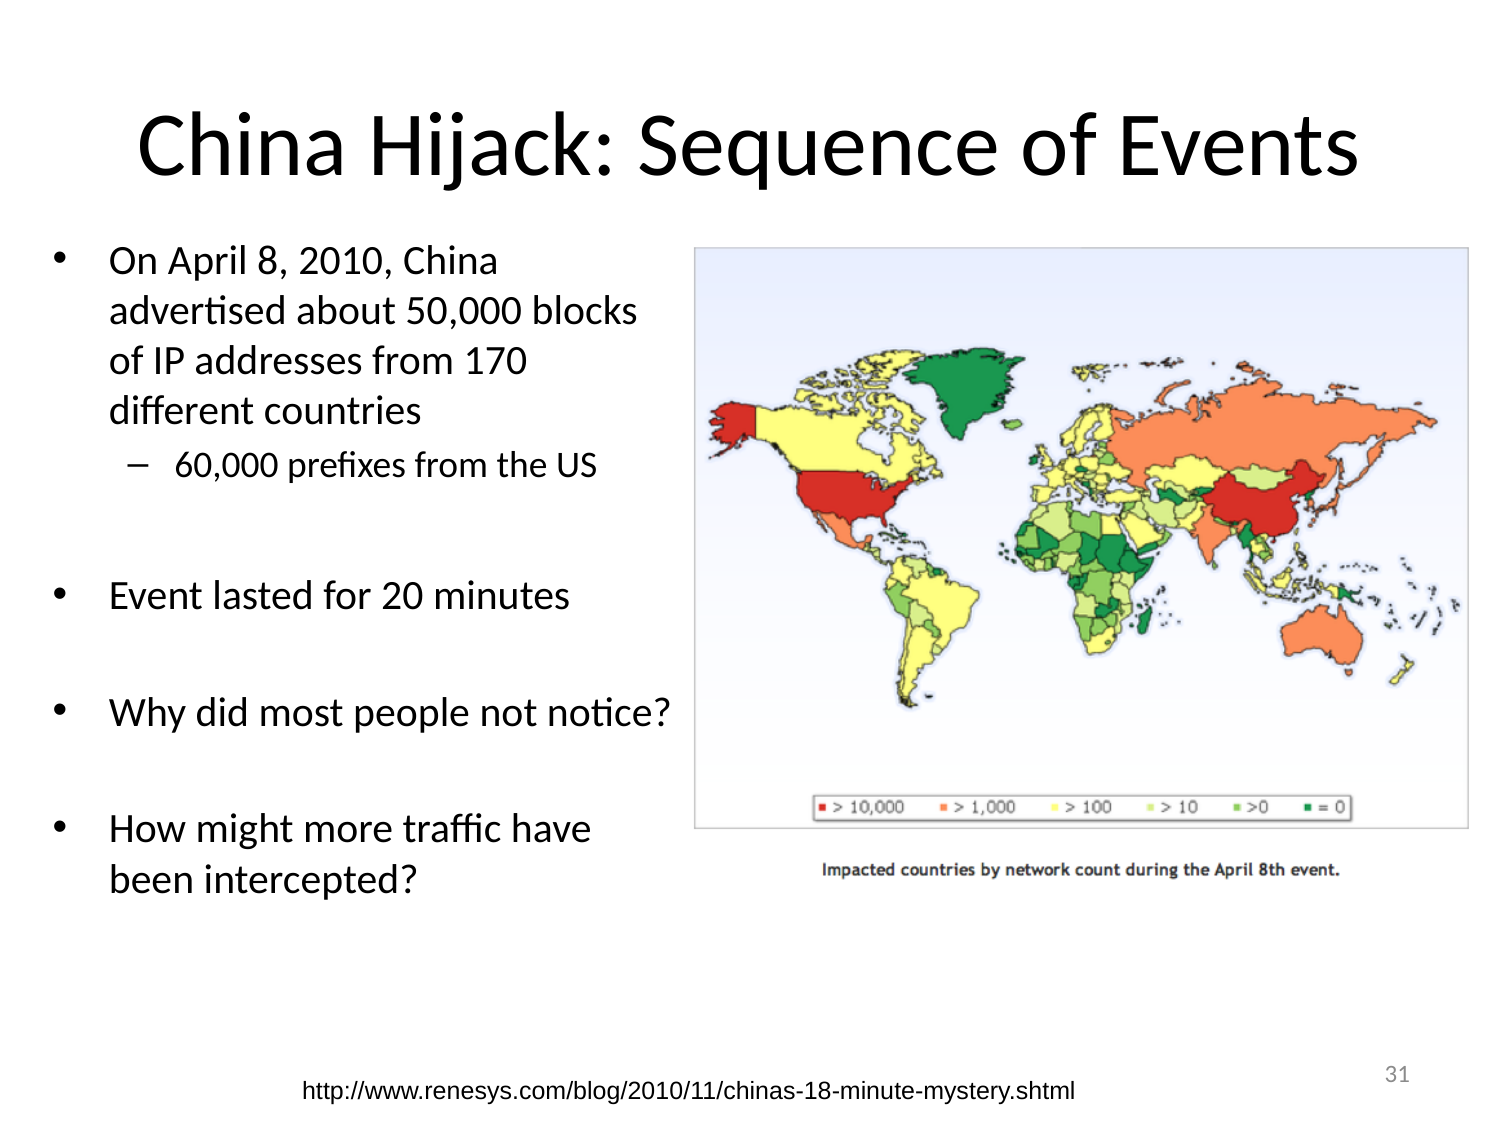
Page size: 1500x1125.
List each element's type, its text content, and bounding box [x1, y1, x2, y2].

slide_number 31 [1074, 1042, 1425, 1103]
picture [680, 237, 1500, 886]
text_box http://www.renesys.com/blog/2010/11/chinas-18-minute-mystery.shtml [287, 1067, 1250, 1112]
title China Hijack: Sequence of Events [75, 45, 1425, 233]
list On April 8, 2010, China advertised about 50,000 blocks of IP addresses from 170 different countries 60,000 prefixes from the US Event lasted for 20 minutes Why did most people not notice? How might more traffic have been intercepted? [37, 224, 688, 968]
